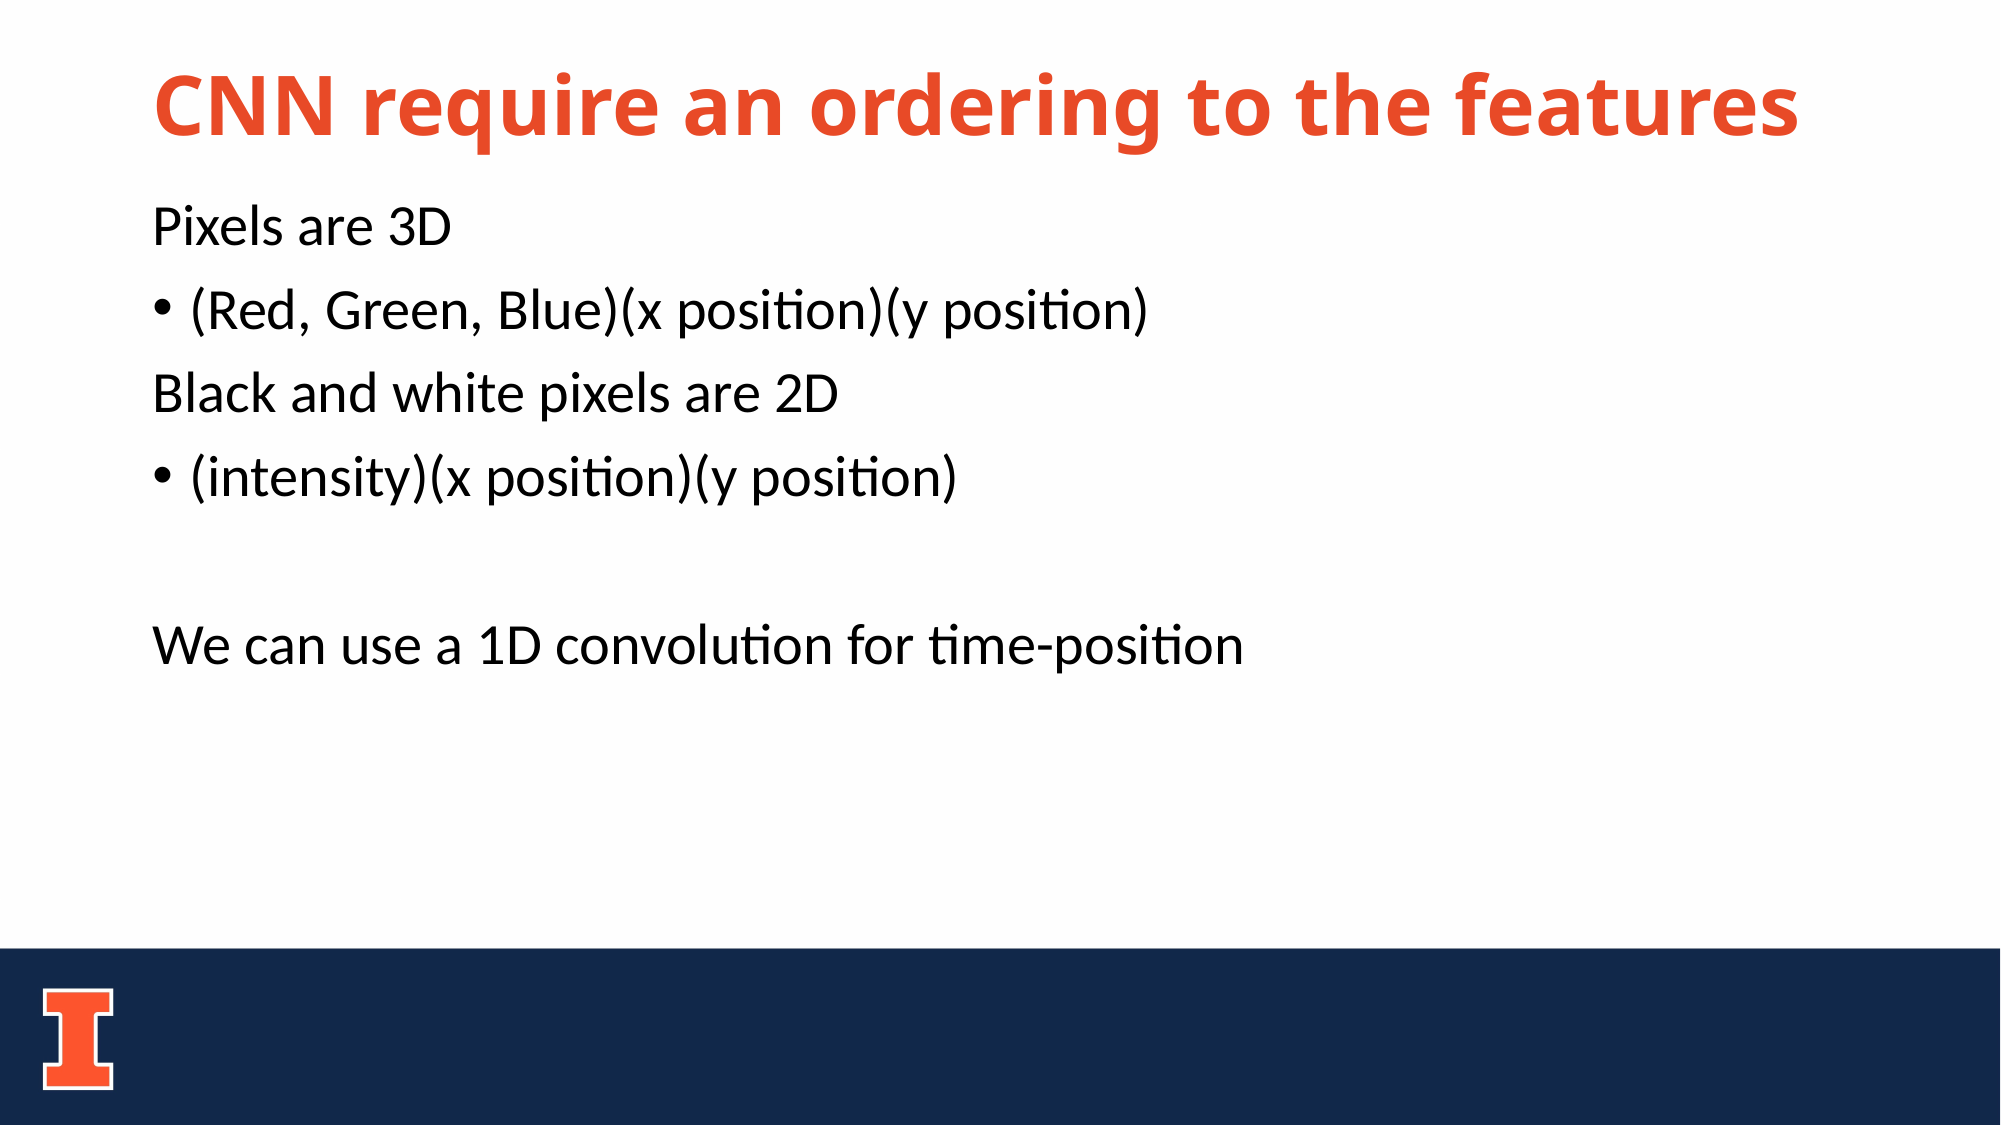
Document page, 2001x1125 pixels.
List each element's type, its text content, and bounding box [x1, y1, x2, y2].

title CNN require an ordering to the features [137, 56, 1863, 163]
picture [0, 0, 2001, 1125]
